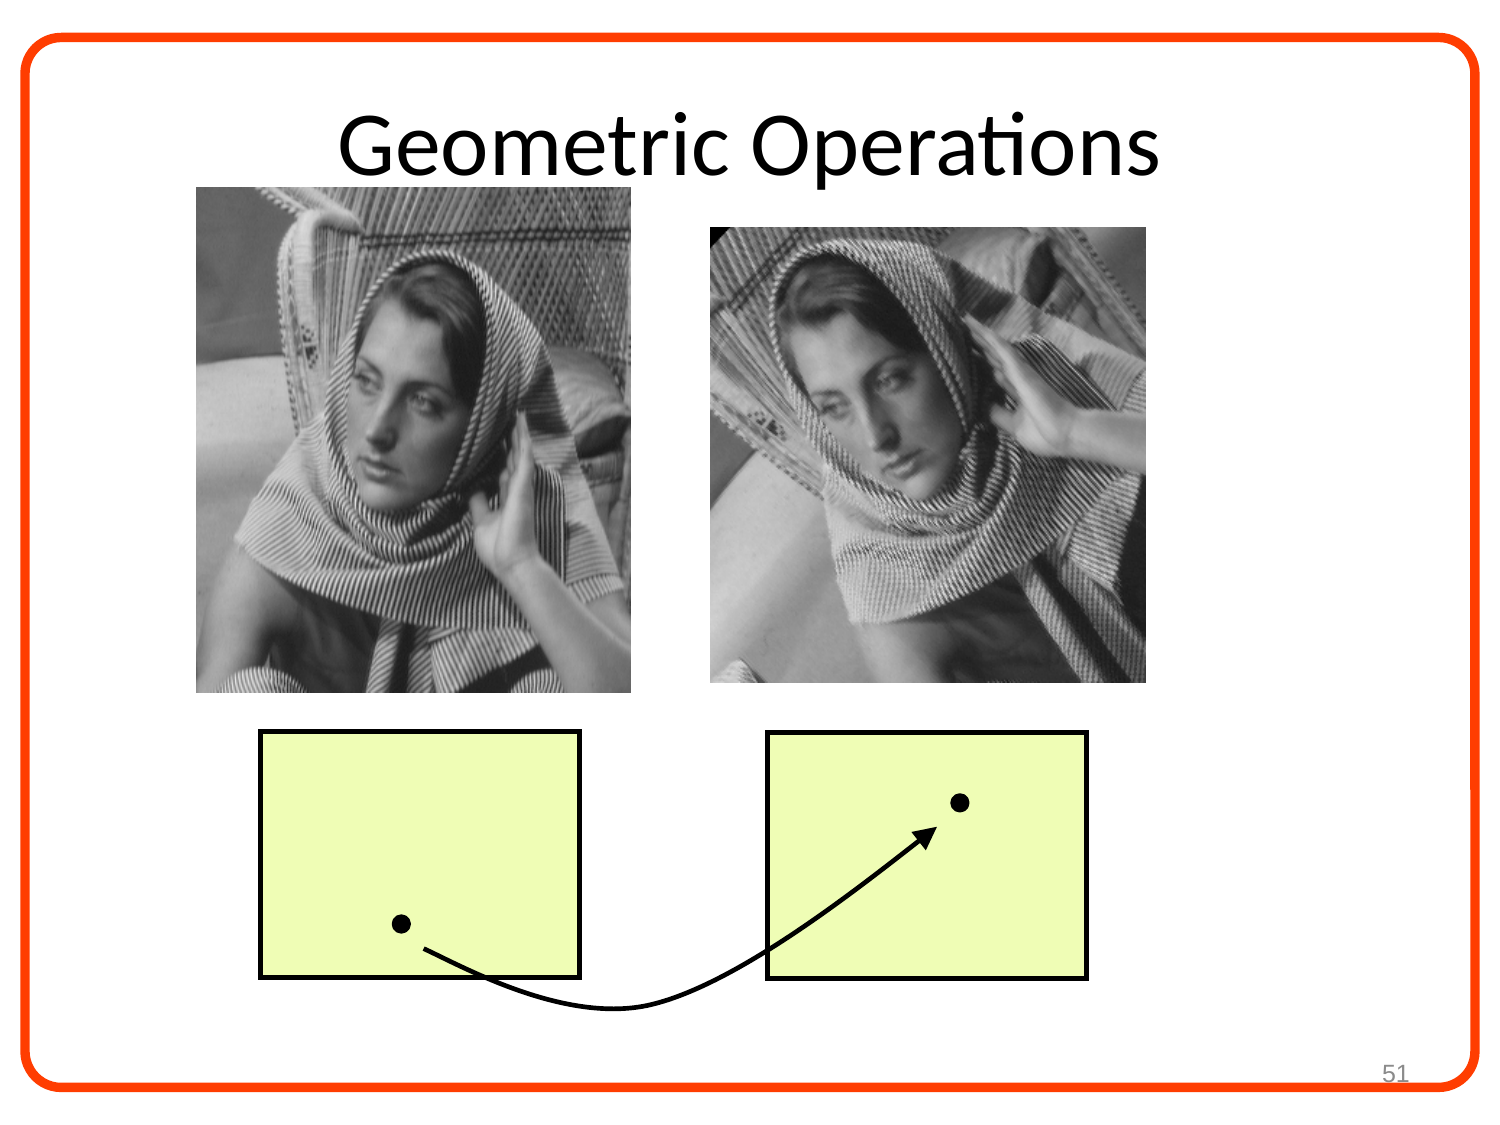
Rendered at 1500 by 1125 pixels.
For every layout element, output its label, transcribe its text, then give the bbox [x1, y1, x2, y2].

picture [709, 227, 1146, 684]
text_box [952, 795, 968, 811]
text_box [260, 731, 580, 978]
title Geometric Operations [75, 45, 1425, 233]
text_box [394, 916, 409, 932]
picture [196, 187, 631, 693]
text_box [423, 826, 937, 1009]
text_box [767, 732, 1087, 979]
slide_number 51 [1074, 1042, 1425, 1103]
